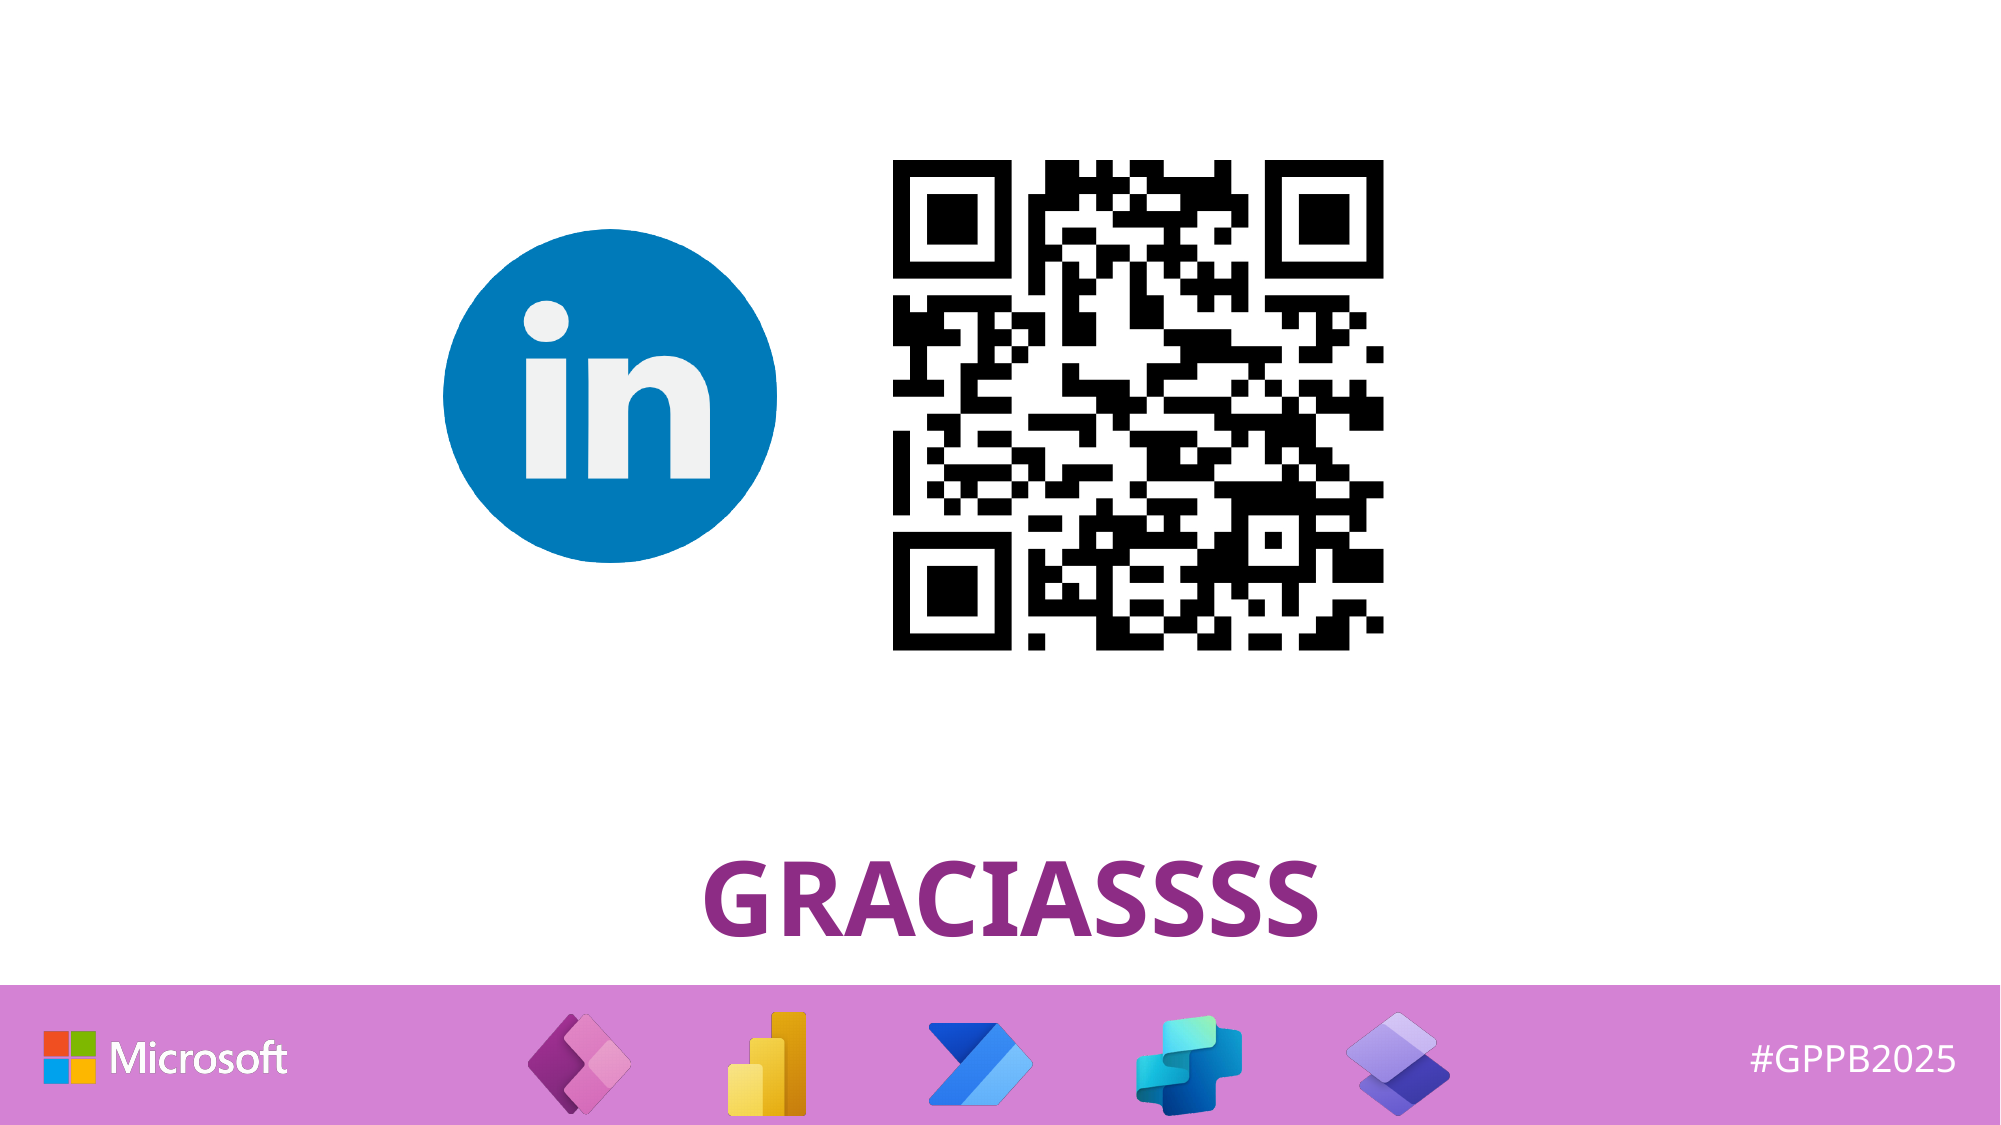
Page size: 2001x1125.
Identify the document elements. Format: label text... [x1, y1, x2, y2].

title GRACIASSSS [148, 753, 1874, 1052]
picture [632, 419, 777, 563]
picture [929, 1052, 1033, 1116]
picture [524, 301, 568, 341]
picture [443, 229, 594, 380]
picture [875, 143, 1400, 667]
picture [528, 1052, 631, 1116]
picture [527, 359, 566, 478]
picture [0, 980, 339, 1125]
picture [443, 413, 588, 563]
picture [627, 229, 777, 374]
picture [715, 1052, 819, 1116]
picture [1346, 1052, 1450, 1116]
picture [1130, 1052, 1249, 1116]
picture [589, 356, 709, 478]
